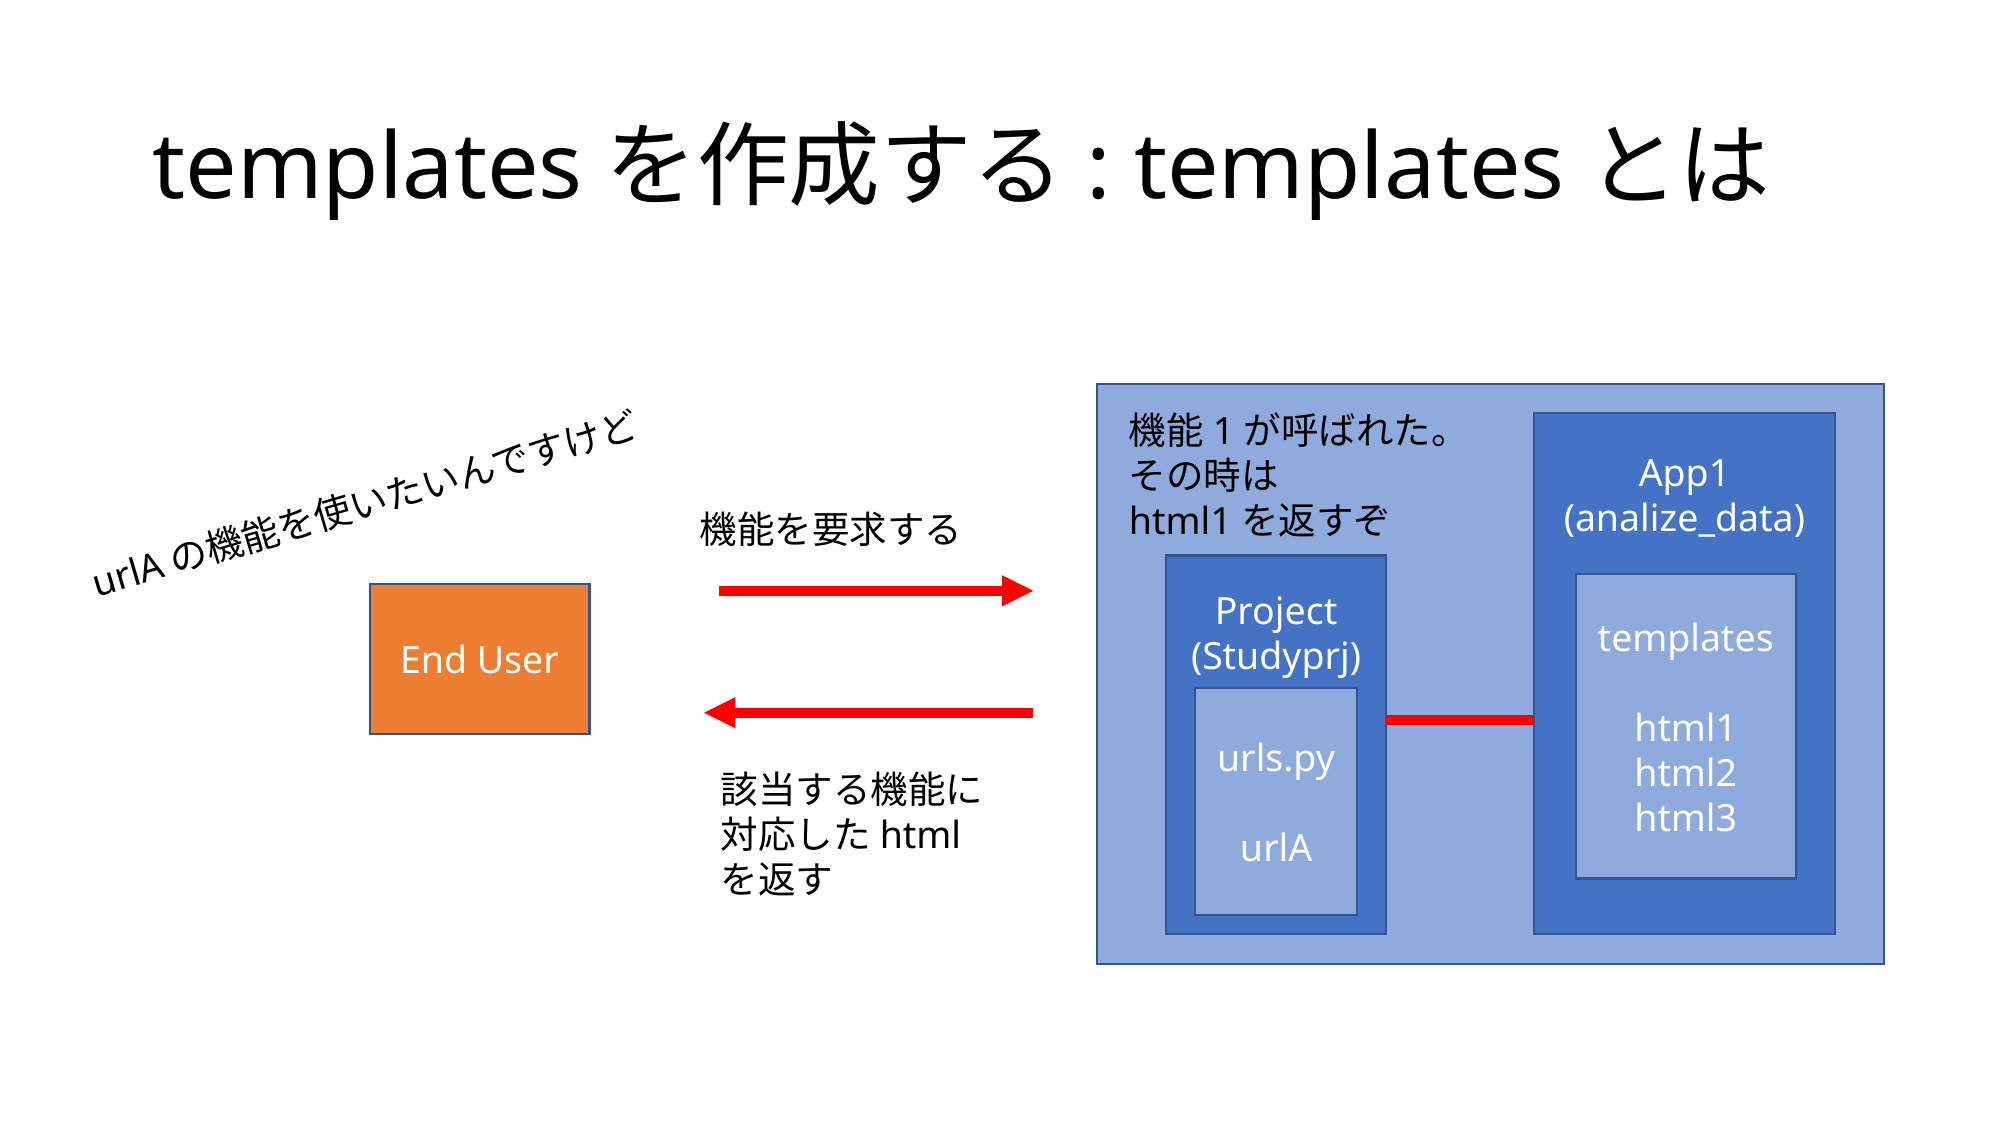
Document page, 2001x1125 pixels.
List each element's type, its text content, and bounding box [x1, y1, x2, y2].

text_box urlAの機能を使いたいんですけど [69, 389, 659, 616]
text_box [1096, 383, 1885, 965]
text_box 機能を要求する [684, 499, 977, 559]
text_box templates html1 html2 html3 [1575, 573, 1797, 880]
title templatesを作成する: templatesとは [137, 59, 1863, 278]
text_box End User [369, 583, 591, 735]
text_box urls.py urlA [1194, 687, 1358, 916]
text_box Project (Studyprj) [1165, 554, 1387, 935]
text_box App1 (analize_data) [1533, 412, 1836, 935]
text_box 機能1が呼ばれた。 その時は html1を返すぞ [1114, 400, 1484, 550]
text_box 該当する機能に 対応したhtml を返す [706, 758, 999, 909]
